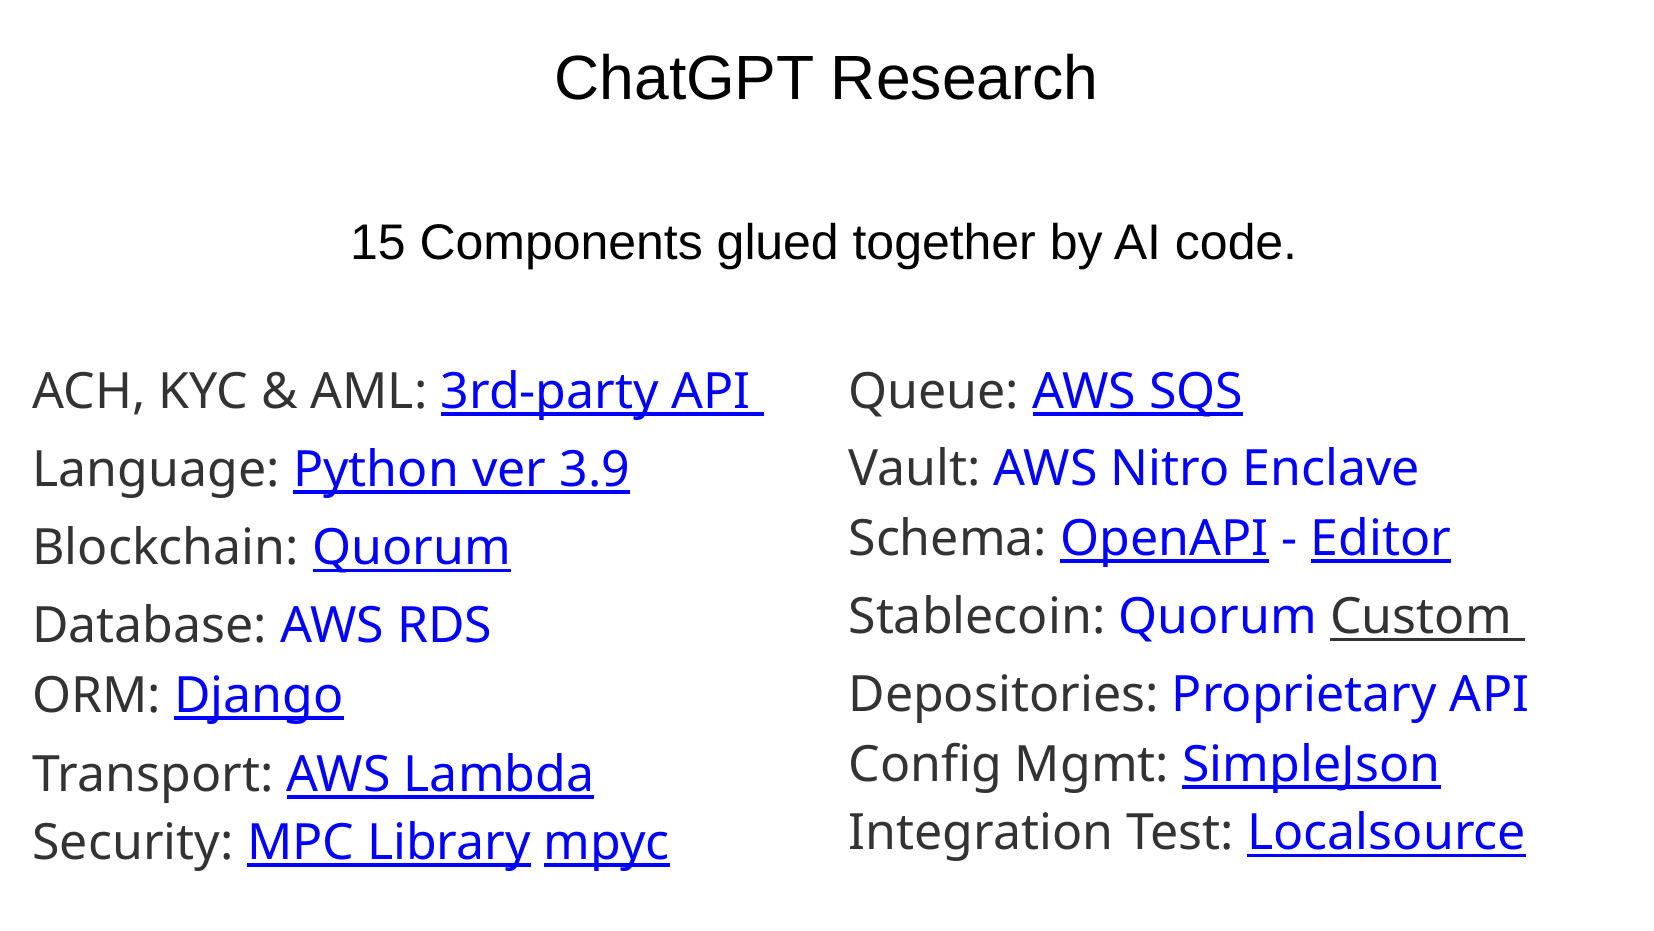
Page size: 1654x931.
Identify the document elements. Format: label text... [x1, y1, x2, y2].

list ACH, KYC & AML: 3rd-party API Language: Python ver 3.9 Blockchain: Quorum Database: AWS RDS ORM: Django Transport: AWS Lambda Security: MPC Library mpyc [32, 347, 801, 888]
text_box 15 Components glued together by AI code. [198, 194, 1451, 290]
title ChatGPT Research [82, 0, 1571, 153]
list Queue: AWS SQS Vault: AWS Nitro Enclave Schema: OpenAPI - Editor Stablecoin: Quorum Custom Depositories: Proprietary API Config Mgmt: SimpleJson Integration Test: Localsource [848, 347, 1626, 888]
